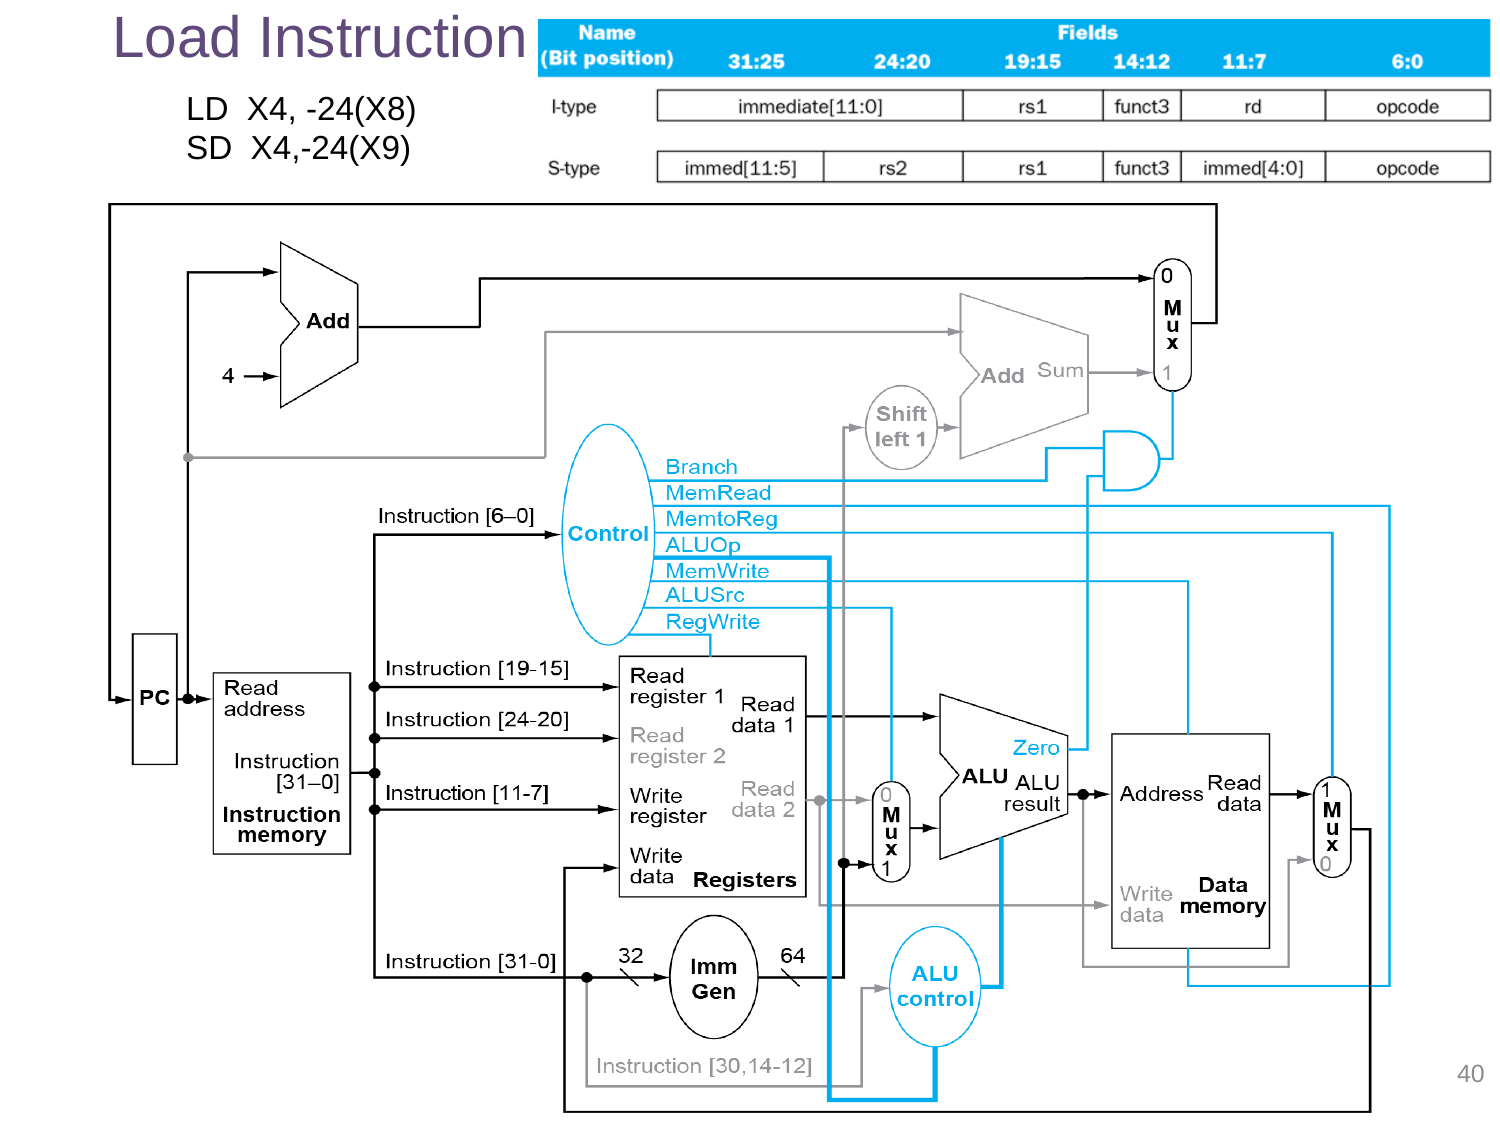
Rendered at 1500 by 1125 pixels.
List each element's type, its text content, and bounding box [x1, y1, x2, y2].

text_box LD X4, -24(X8) SD X4,-24(X9) [171, 79, 482, 174]
title Load Instruction [97, 0, 1392, 79]
picture [1050, 54, 1060, 68]
picture [1406, 54, 1423, 68]
picture [1005, 54, 1016, 68]
picture [1224, 54, 1253, 68]
picture [610, 51, 665, 65]
picture [1106, 433, 1157, 489]
picture [108, 19, 1496, 1113]
picture [1115, 54, 1125, 68]
picture [580, 25, 635, 39]
picture [729, 54, 740, 68]
slide_number 40 [1391, 1042, 1500, 1103]
picture [1127, 54, 1138, 68]
picture [1141, 54, 1169, 68]
picture [875, 54, 885, 68]
picture [900, 54, 930, 68]
picture [1256, 54, 1266, 68]
picture [542, 51, 546, 68]
picture [742, 54, 771, 68]
picture [1393, 54, 1403, 68]
picture [584, 54, 608, 68]
picture [887, 54, 899, 68]
picture [773, 54, 784, 68]
picture [550, 50, 576, 65]
picture [1018, 54, 1034, 68]
picture [1059, 25, 1117, 39]
picture [1037, 54, 1048, 68]
picture [668, 51, 673, 68]
